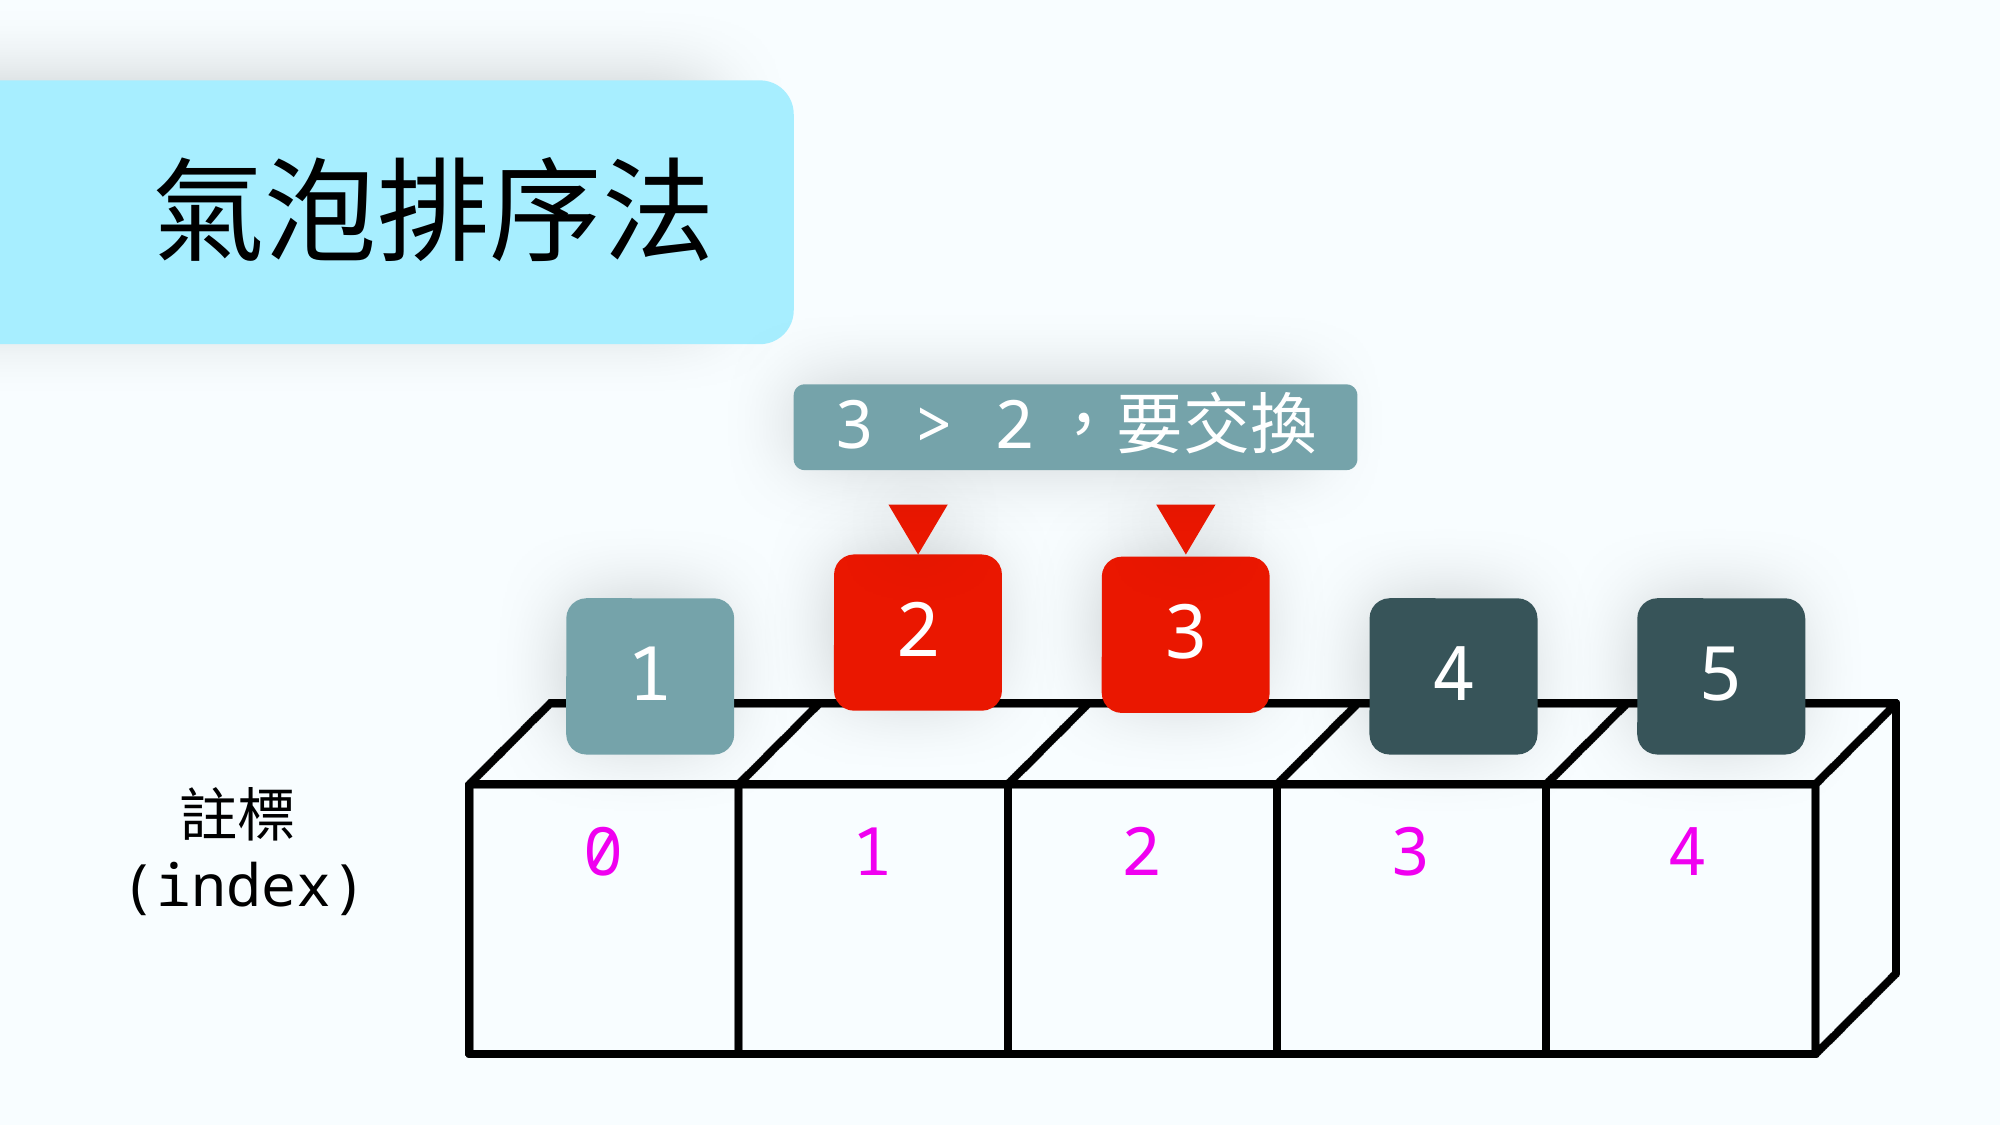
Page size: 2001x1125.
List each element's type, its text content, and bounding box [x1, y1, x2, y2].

text_box [1154, 503, 1218, 557]
text_box 3 > 2，要交換 [792, 383, 1359, 472]
text_box 1 [565, 597, 736, 699]
text_box [0, 79, 794, 346]
text_box 5 [1636, 597, 1807, 699]
text_box 2 [832, 553, 1004, 699]
title 氣泡排序法 [137, 107, 1863, 325]
text_box 3 [1100, 555, 1271, 699]
text_box [886, 503, 950, 557]
text_box 註標(index) [47, 771, 442, 926]
text_box 4 [1368, 597, 1539, 699]
picture [465, 699, 1900, 1058]
